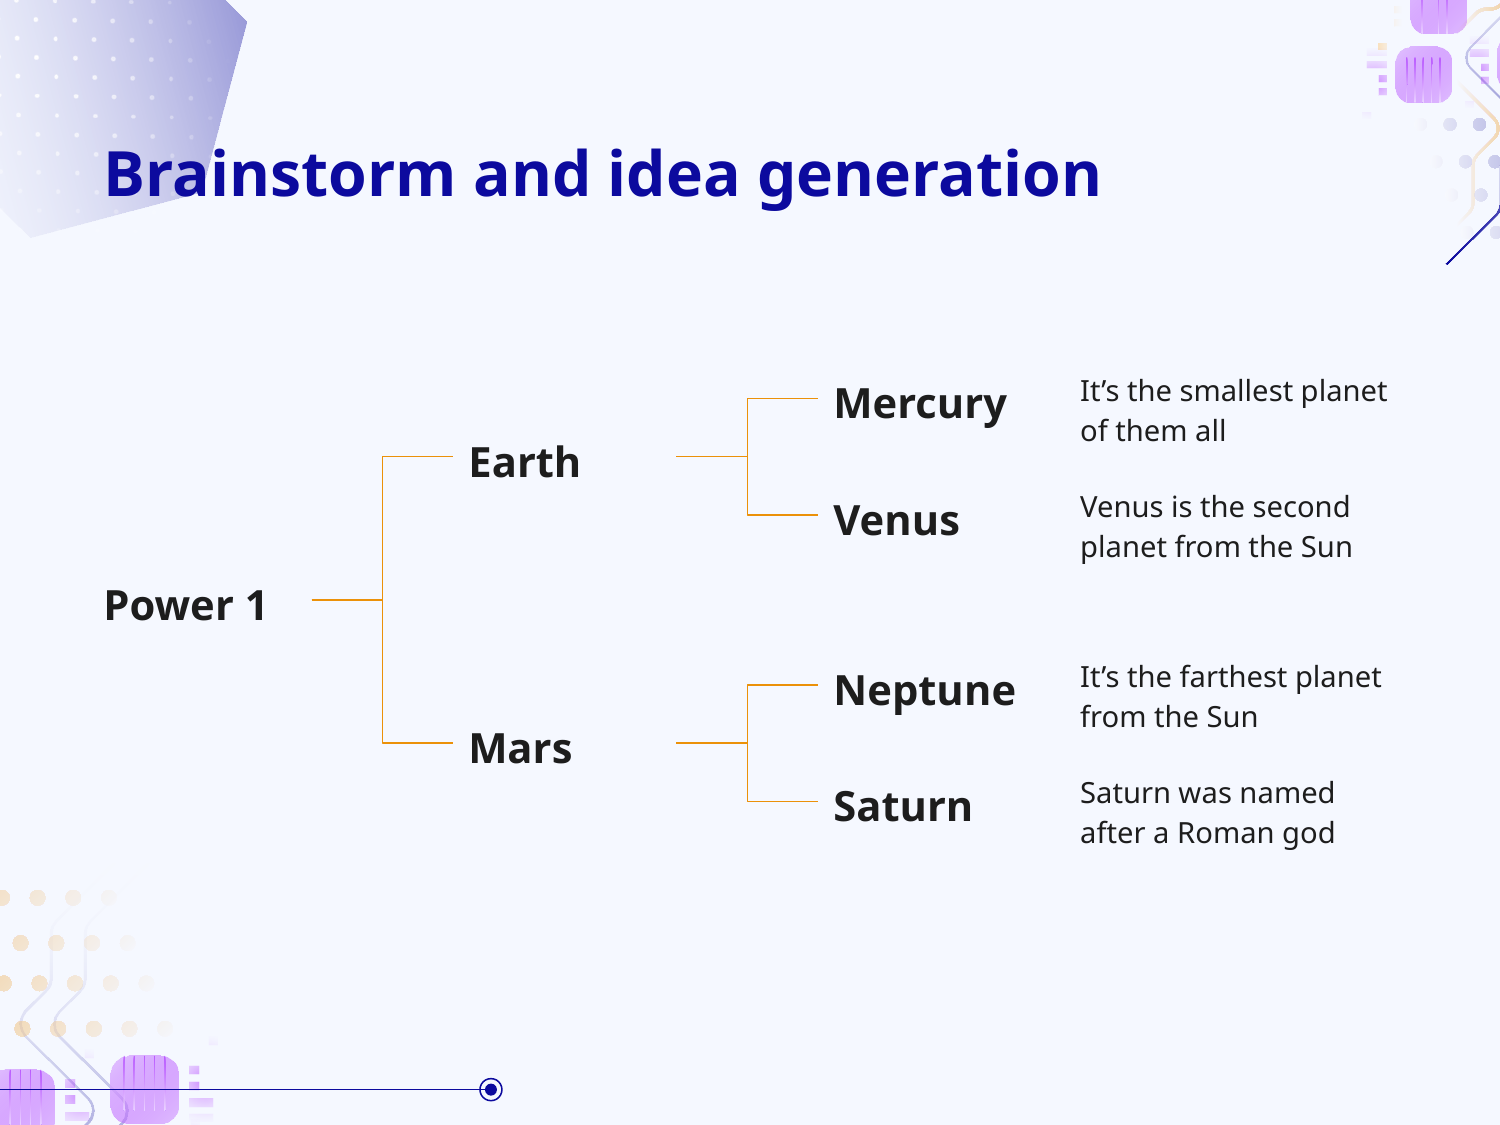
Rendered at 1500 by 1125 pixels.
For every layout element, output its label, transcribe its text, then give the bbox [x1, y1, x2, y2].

picture [0, 0, 416, 459]
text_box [676, 742, 819, 802]
text_box Venus is the second planet from the Sun [1065, 467, 1412, 562]
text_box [676, 684, 819, 742]
text_box Mars [453, 708, 671, 779]
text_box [311, 456, 454, 599]
text_box Earth [453, 421, 671, 492]
text_box Venus [818, 479, 1042, 550]
text_box Neptune [818, 649, 1042, 721]
text_box It’s the smallest planet of them all [1065, 351, 1412, 446]
text_box Saturn [818, 766, 1042, 837]
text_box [676, 398, 819, 456]
text_box Saturn was named after a Roman god [1065, 754, 1412, 849]
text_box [311, 599, 454, 744]
title Brainstorm and idea generation [88, 118, 1412, 213]
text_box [676, 456, 819, 515]
text_box It’s the farthest planet from the Sun [1065, 638, 1412, 733]
text_box Mercury [818, 363, 1042, 434]
text_box Power 1 [88, 564, 306, 636]
